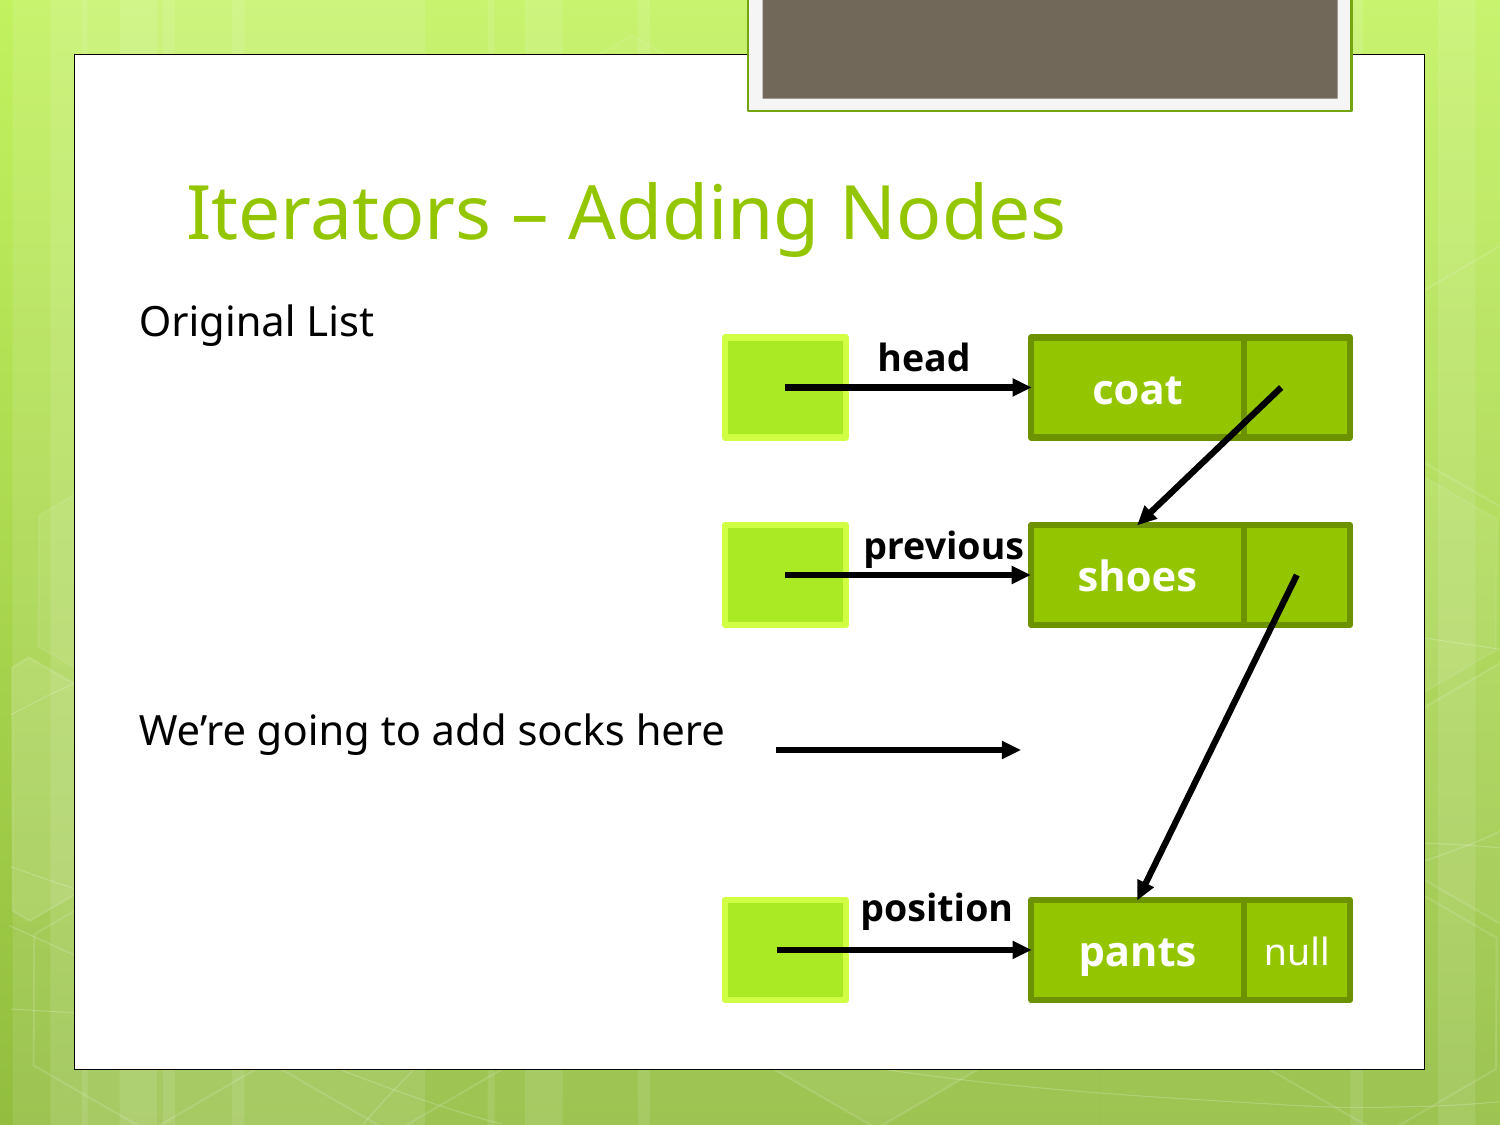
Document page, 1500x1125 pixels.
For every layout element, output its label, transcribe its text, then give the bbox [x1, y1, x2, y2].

text_box coat [1030, 336, 1242, 439]
text_box previous [848, 514, 1040, 575]
text_box position [845, 876, 1037, 937]
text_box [1137, 574, 1298, 901]
text_box [724, 899, 847, 1001]
text_box pants [1030, 899, 1242, 1001]
text_box [724, 524, 847, 626]
list Original List We’re going to add socks here [112, 287, 1388, 1063]
text_box shoes [1030, 524, 1242, 626]
text_box head [862, 326, 1029, 387]
title Iterators – Adding Nodes [171, 75, 1324, 263]
text_box [724, 336, 847, 439]
text_box [1242, 336, 1351, 439]
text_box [1137, 387, 1282, 526]
text_box [1242, 524, 1351, 626]
text_box null [1242, 899, 1351, 1001]
